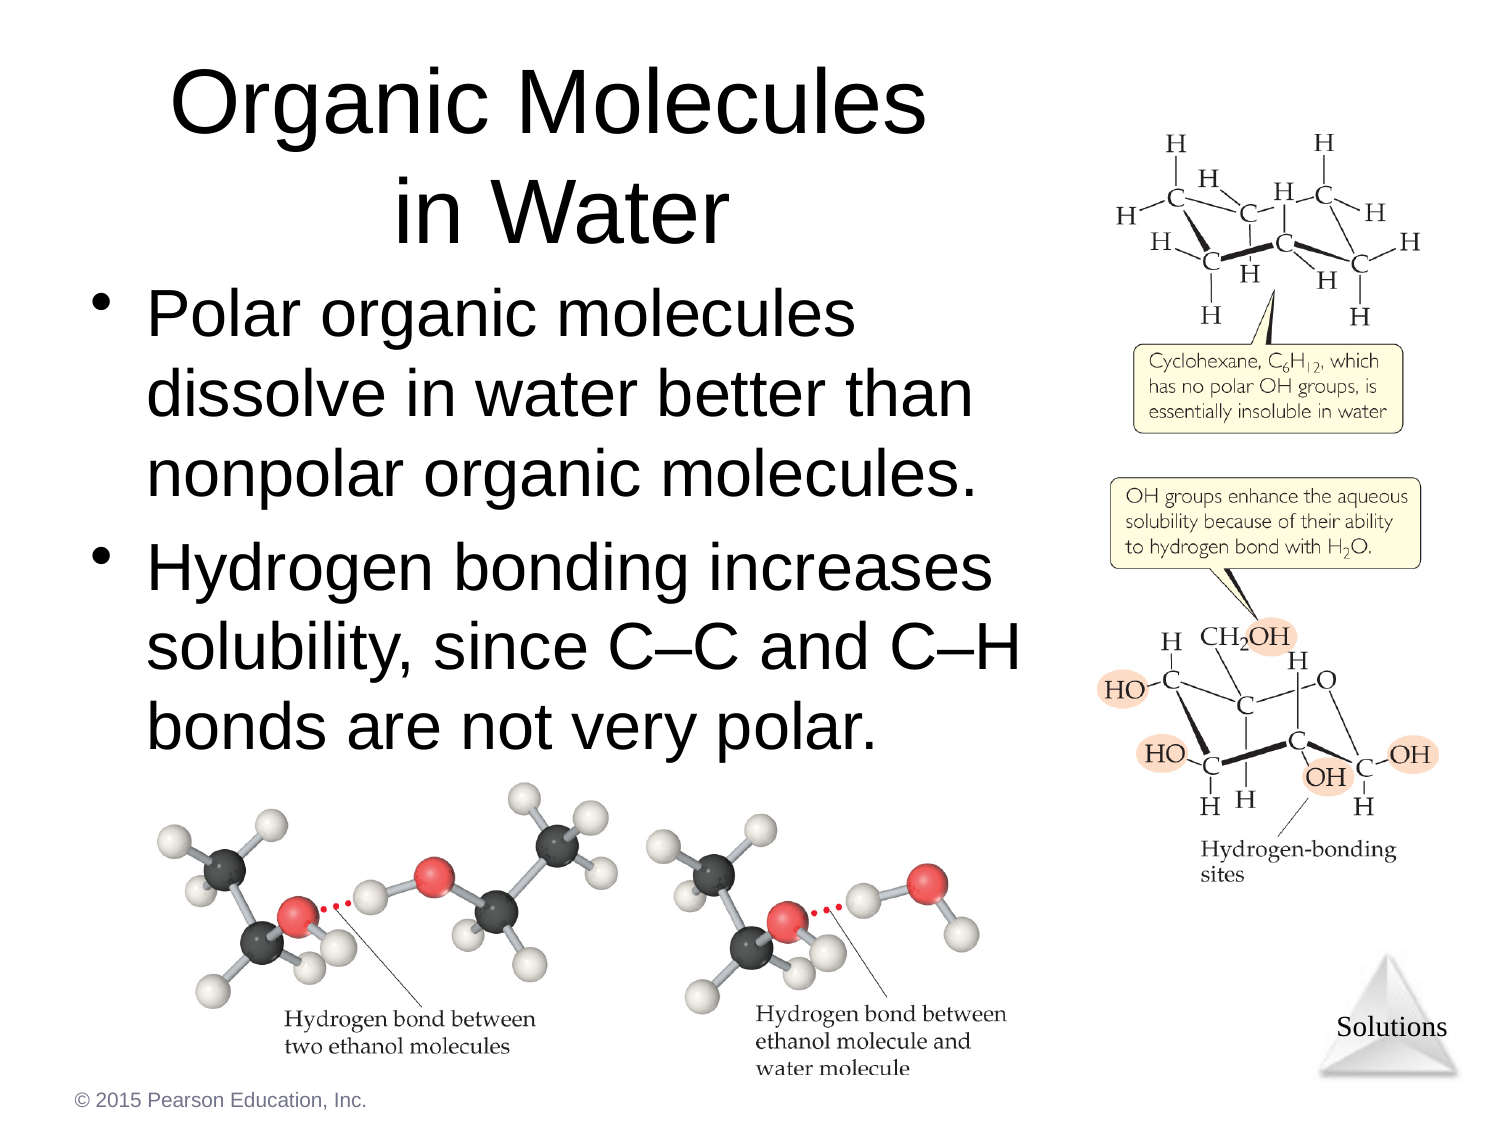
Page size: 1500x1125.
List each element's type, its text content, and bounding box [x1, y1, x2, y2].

picture [149, 776, 1013, 1076]
title Organic Molecules in Water [50, 33, 1075, 271]
picture [1275, 899, 1500, 1125]
picture [1087, 124, 1450, 888]
list Polar organic molecules dissolve in water better than nonpolar organic molecules. Hydrogen bonding increases solubility, since C–C and C–H bonds are not very polar. [75, 262, 1088, 938]
